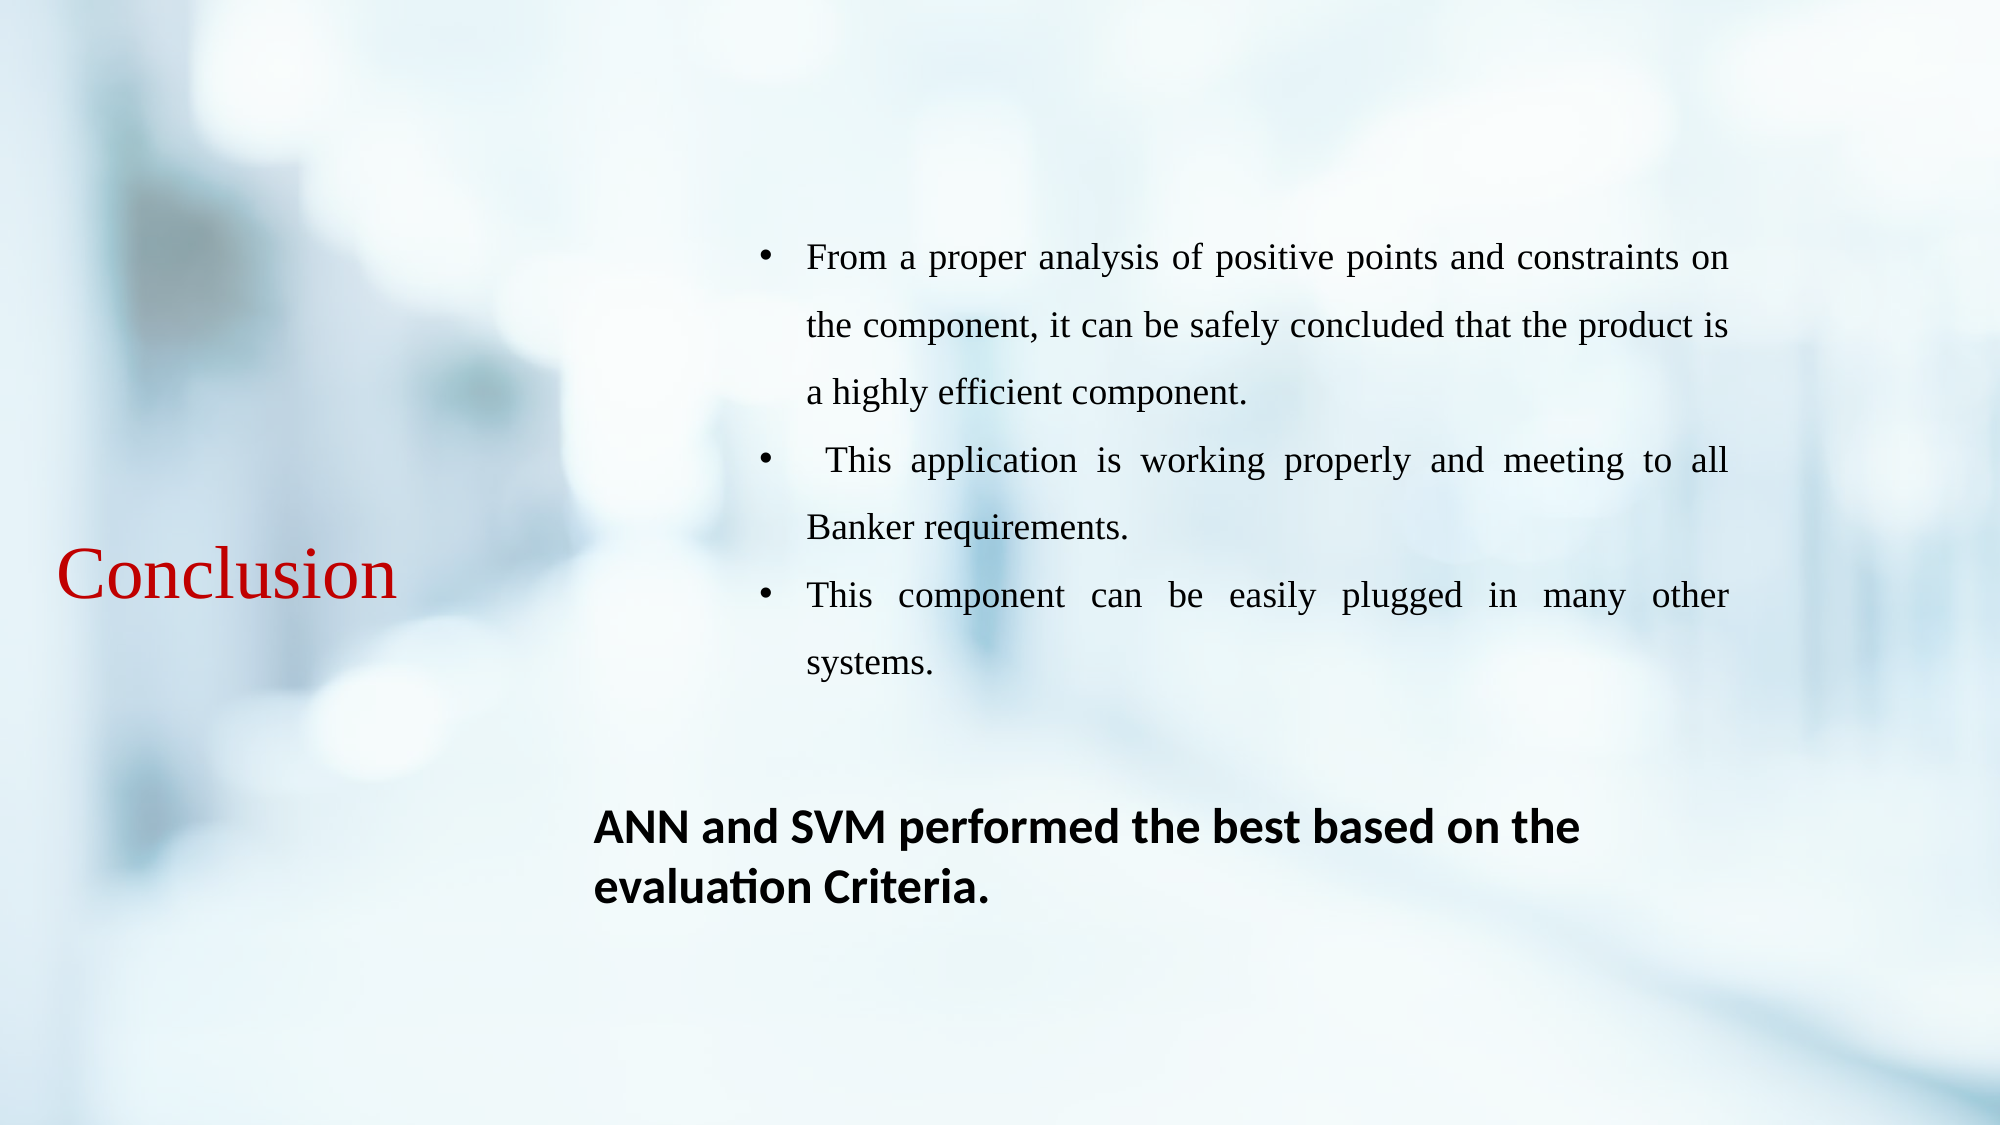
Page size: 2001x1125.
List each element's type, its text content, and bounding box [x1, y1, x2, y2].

text_box Conclusion [41, 516, 444, 1013]
text_box From a proper analysis of positive points and constraints on the component, it can be safely concluded that the product is a highly efficient component. This application is working properly and meeting to all Banker requirements. This component can be easily plugged in many other systems. [744, 202, 1745, 758]
text_box ANN and SVM performed the best based on the evaluation Criteria. [578, 786, 1634, 921]
